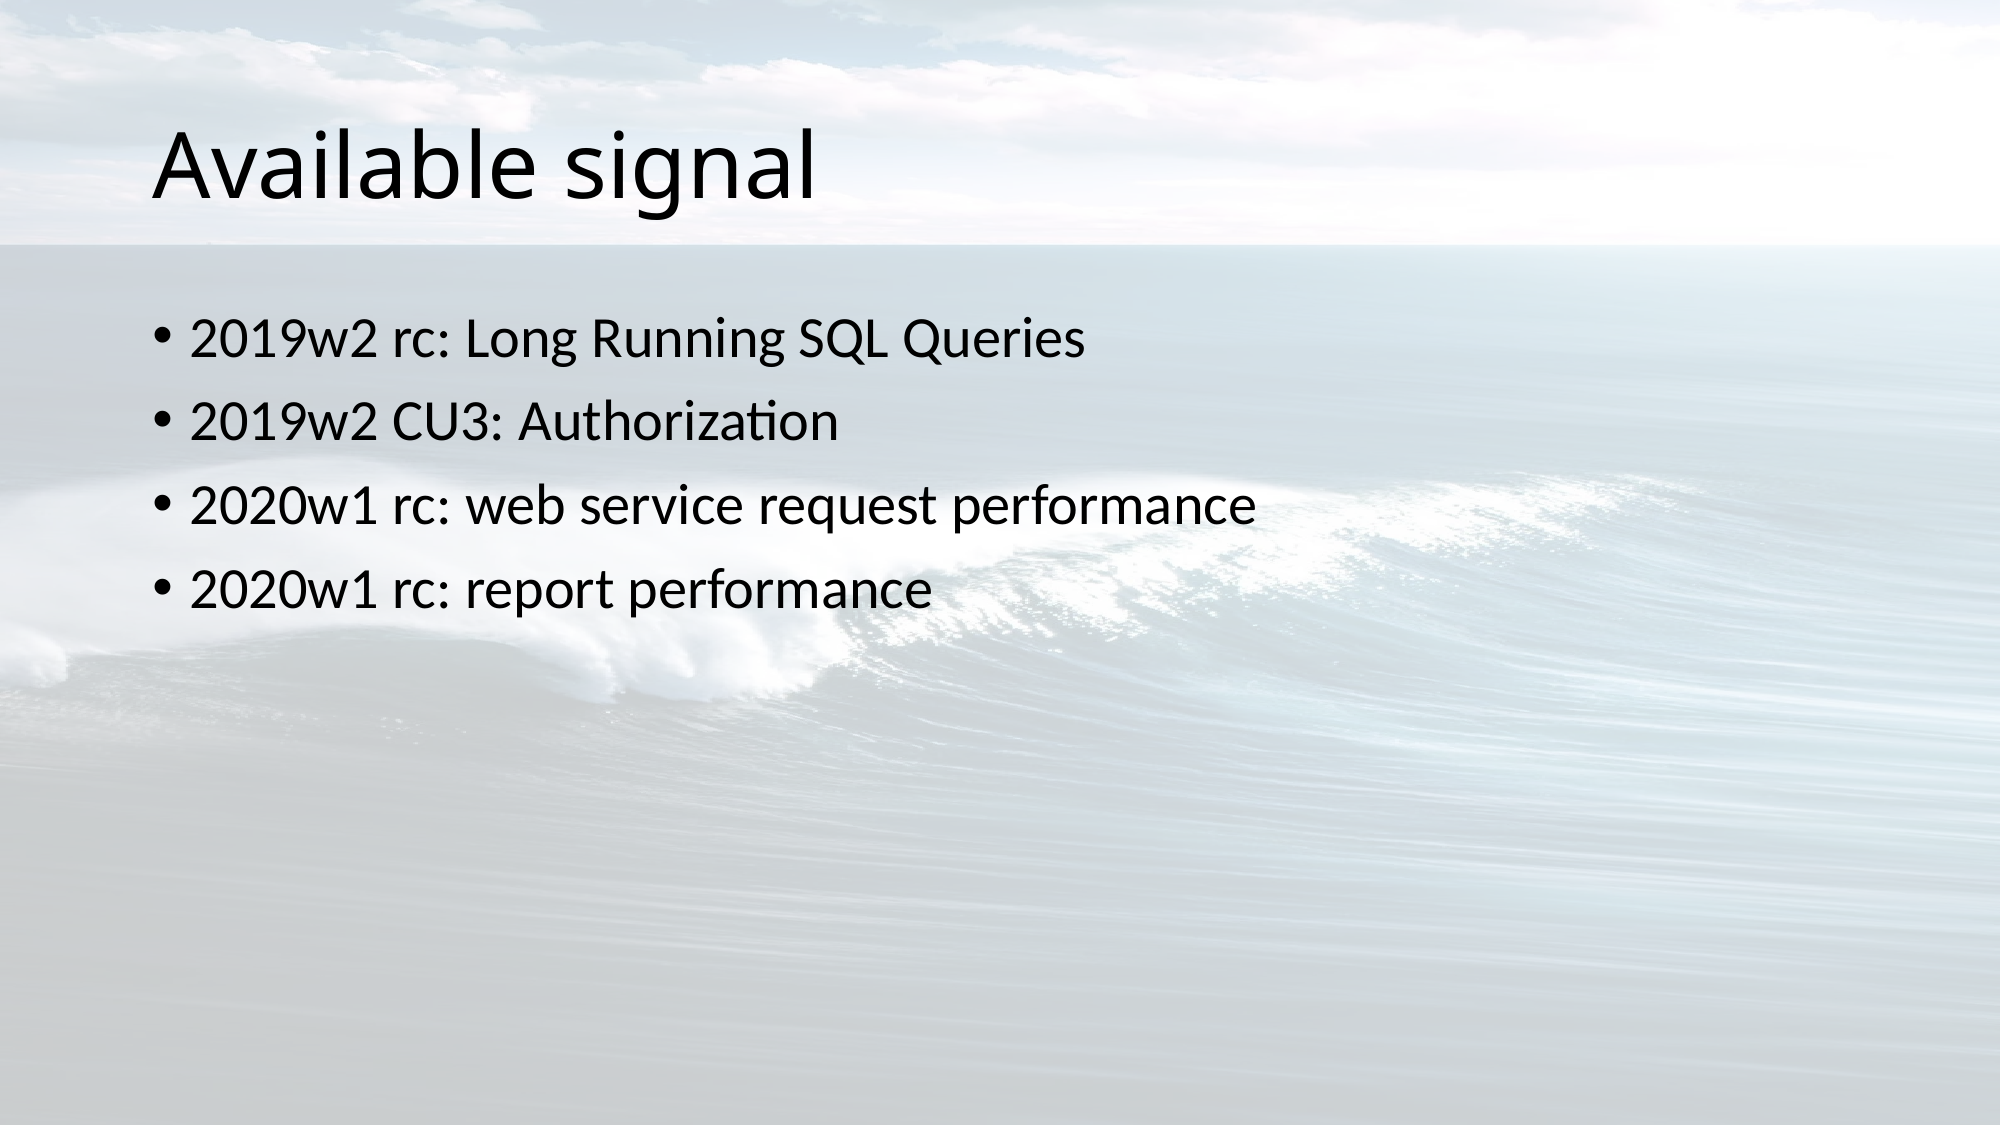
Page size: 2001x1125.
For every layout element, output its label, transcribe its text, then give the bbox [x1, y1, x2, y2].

list 2019w2 rc: Long Running SQL Queries 2019w2 CU3: Authorization 2020w1 rc: web service request performance 2020w1 rc: report performance [137, 299, 1863, 1014]
title Available signal [137, 59, 1863, 278]
